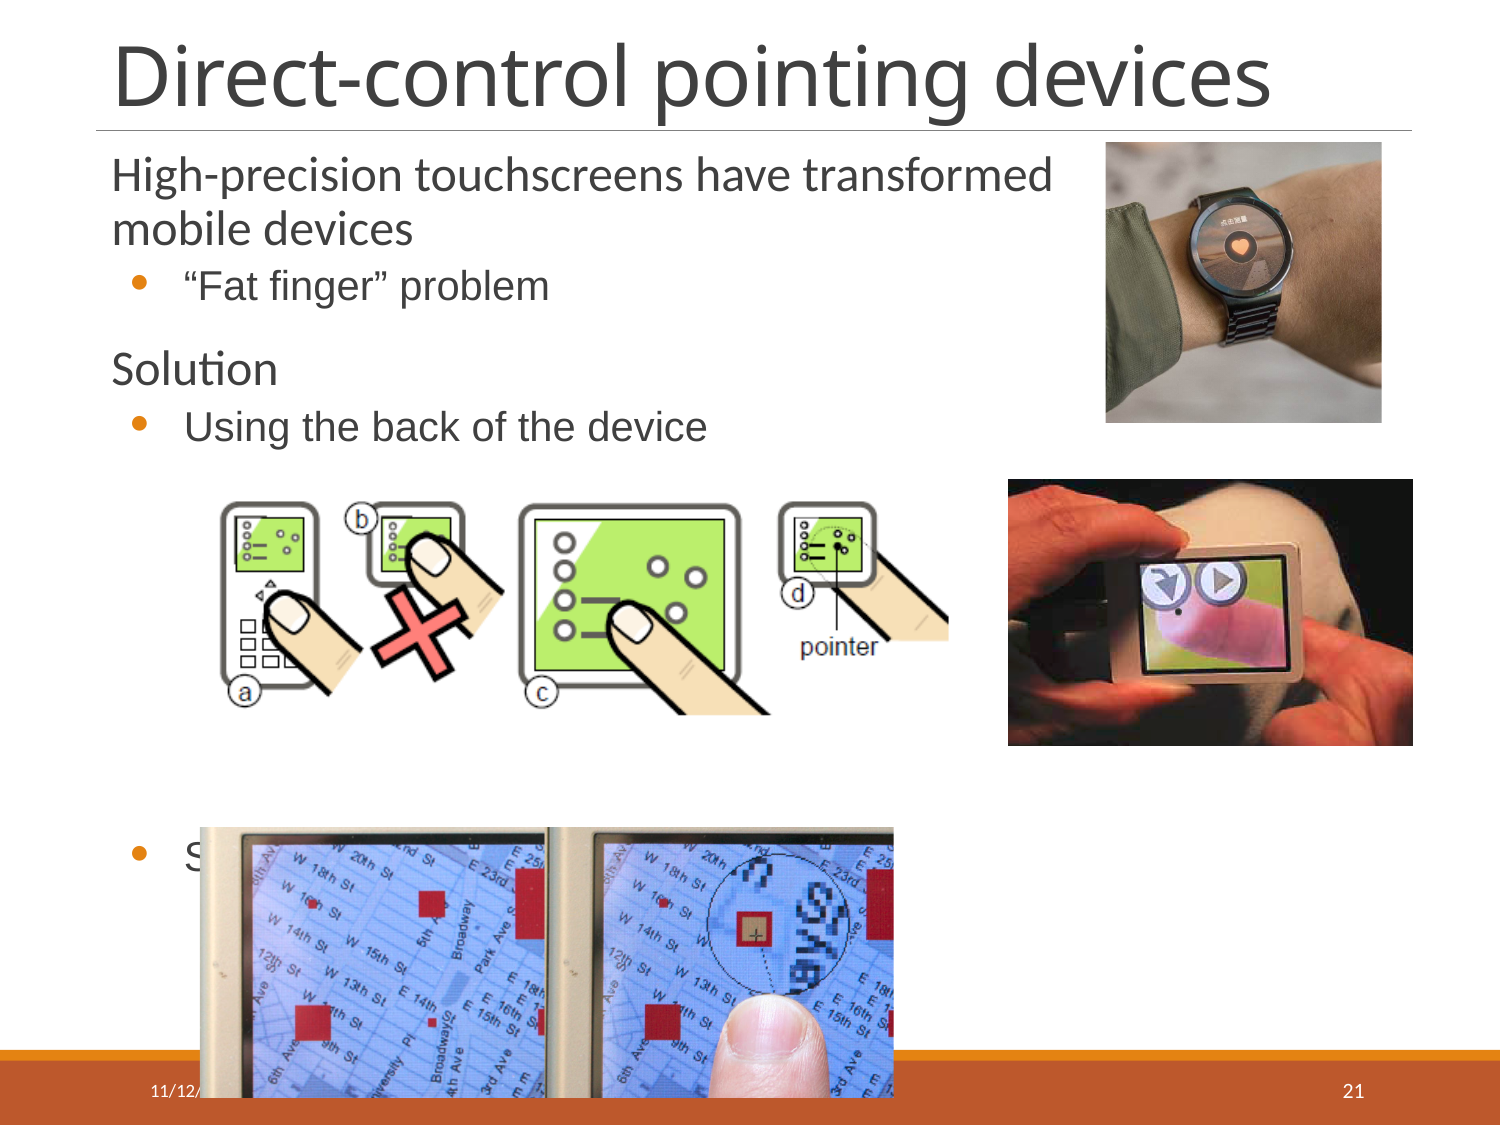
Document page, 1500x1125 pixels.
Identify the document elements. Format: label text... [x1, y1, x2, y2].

title Direct-control pointing devices [96, 19, 1413, 131]
list High-precision touchscreens have transformed mobile devices “Fat finger” problem Solution Using the back of the device Shift [96, 140, 1070, 1034]
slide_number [135, 1059, 440, 1120]
picture [199, 826, 895, 1099]
slide_number 21 [1218, 1059, 1380, 1120]
picture [1104, 142, 1383, 424]
picture [1007, 479, 1413, 747]
footer Human-computer interaction [453, 1059, 1047, 1120]
picture [213, 474, 953, 717]
